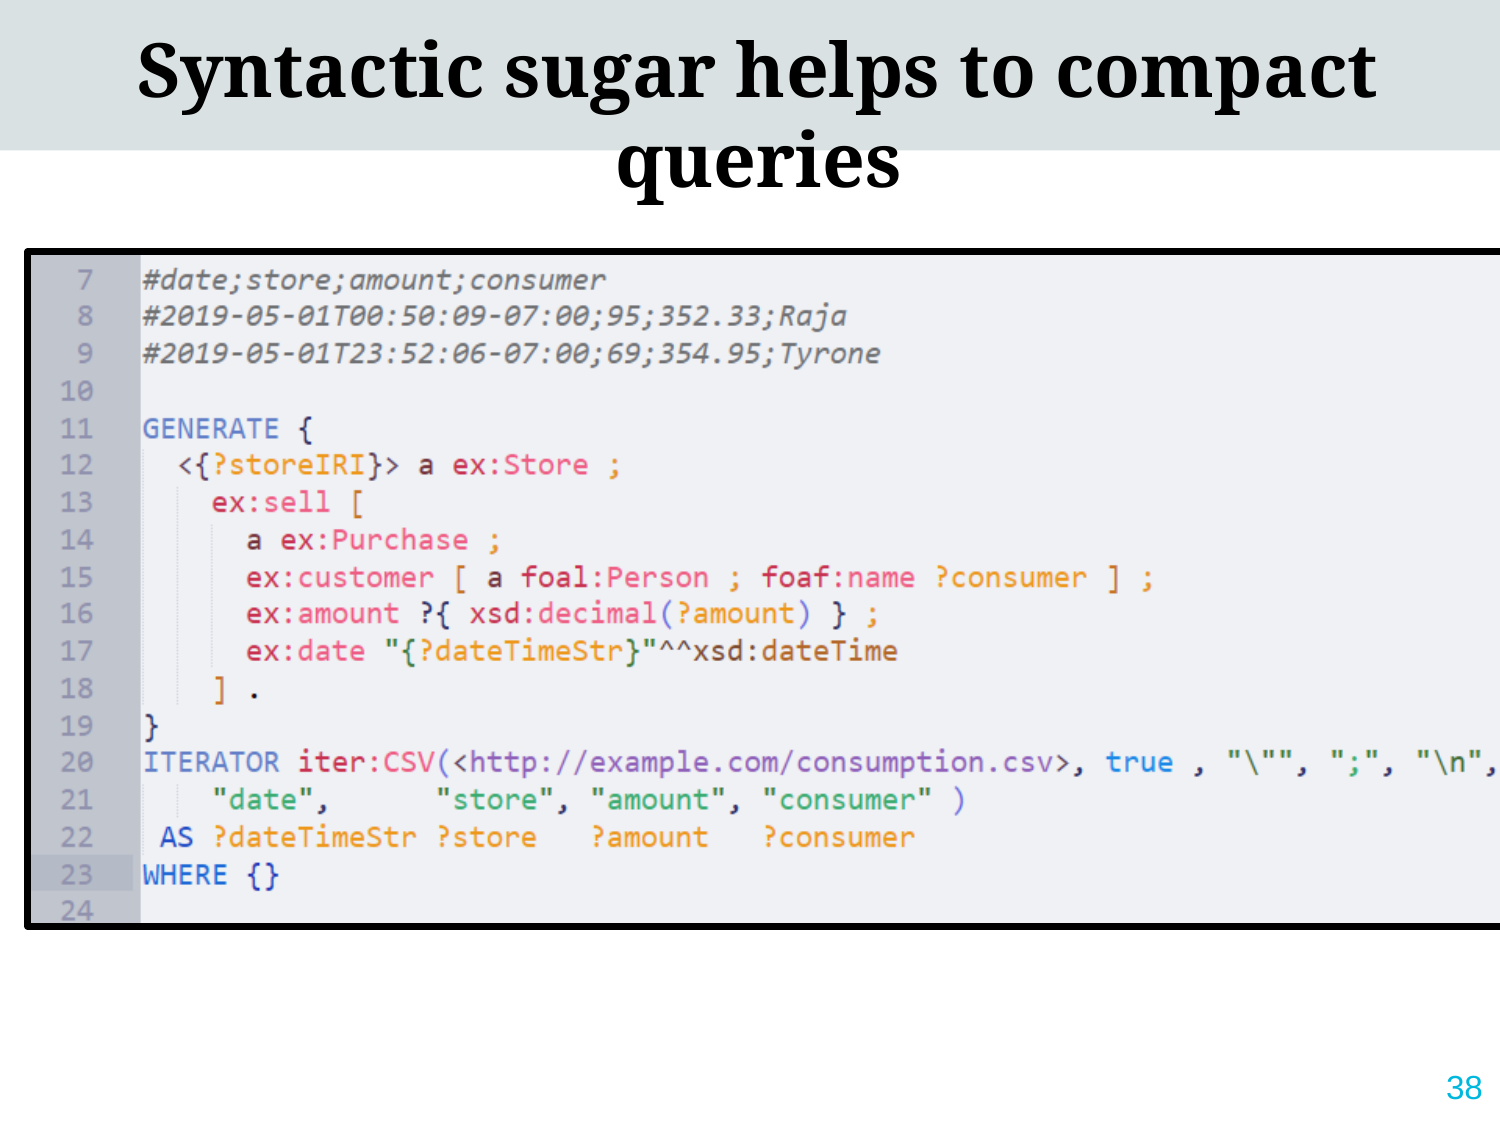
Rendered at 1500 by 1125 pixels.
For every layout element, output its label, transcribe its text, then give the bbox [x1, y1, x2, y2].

picture [30, 254, 1500, 924]
slide_number 38 [1376, 1053, 1484, 1120]
title Syntactic sugar helps to compact queries [76, 22, 1441, 185]
